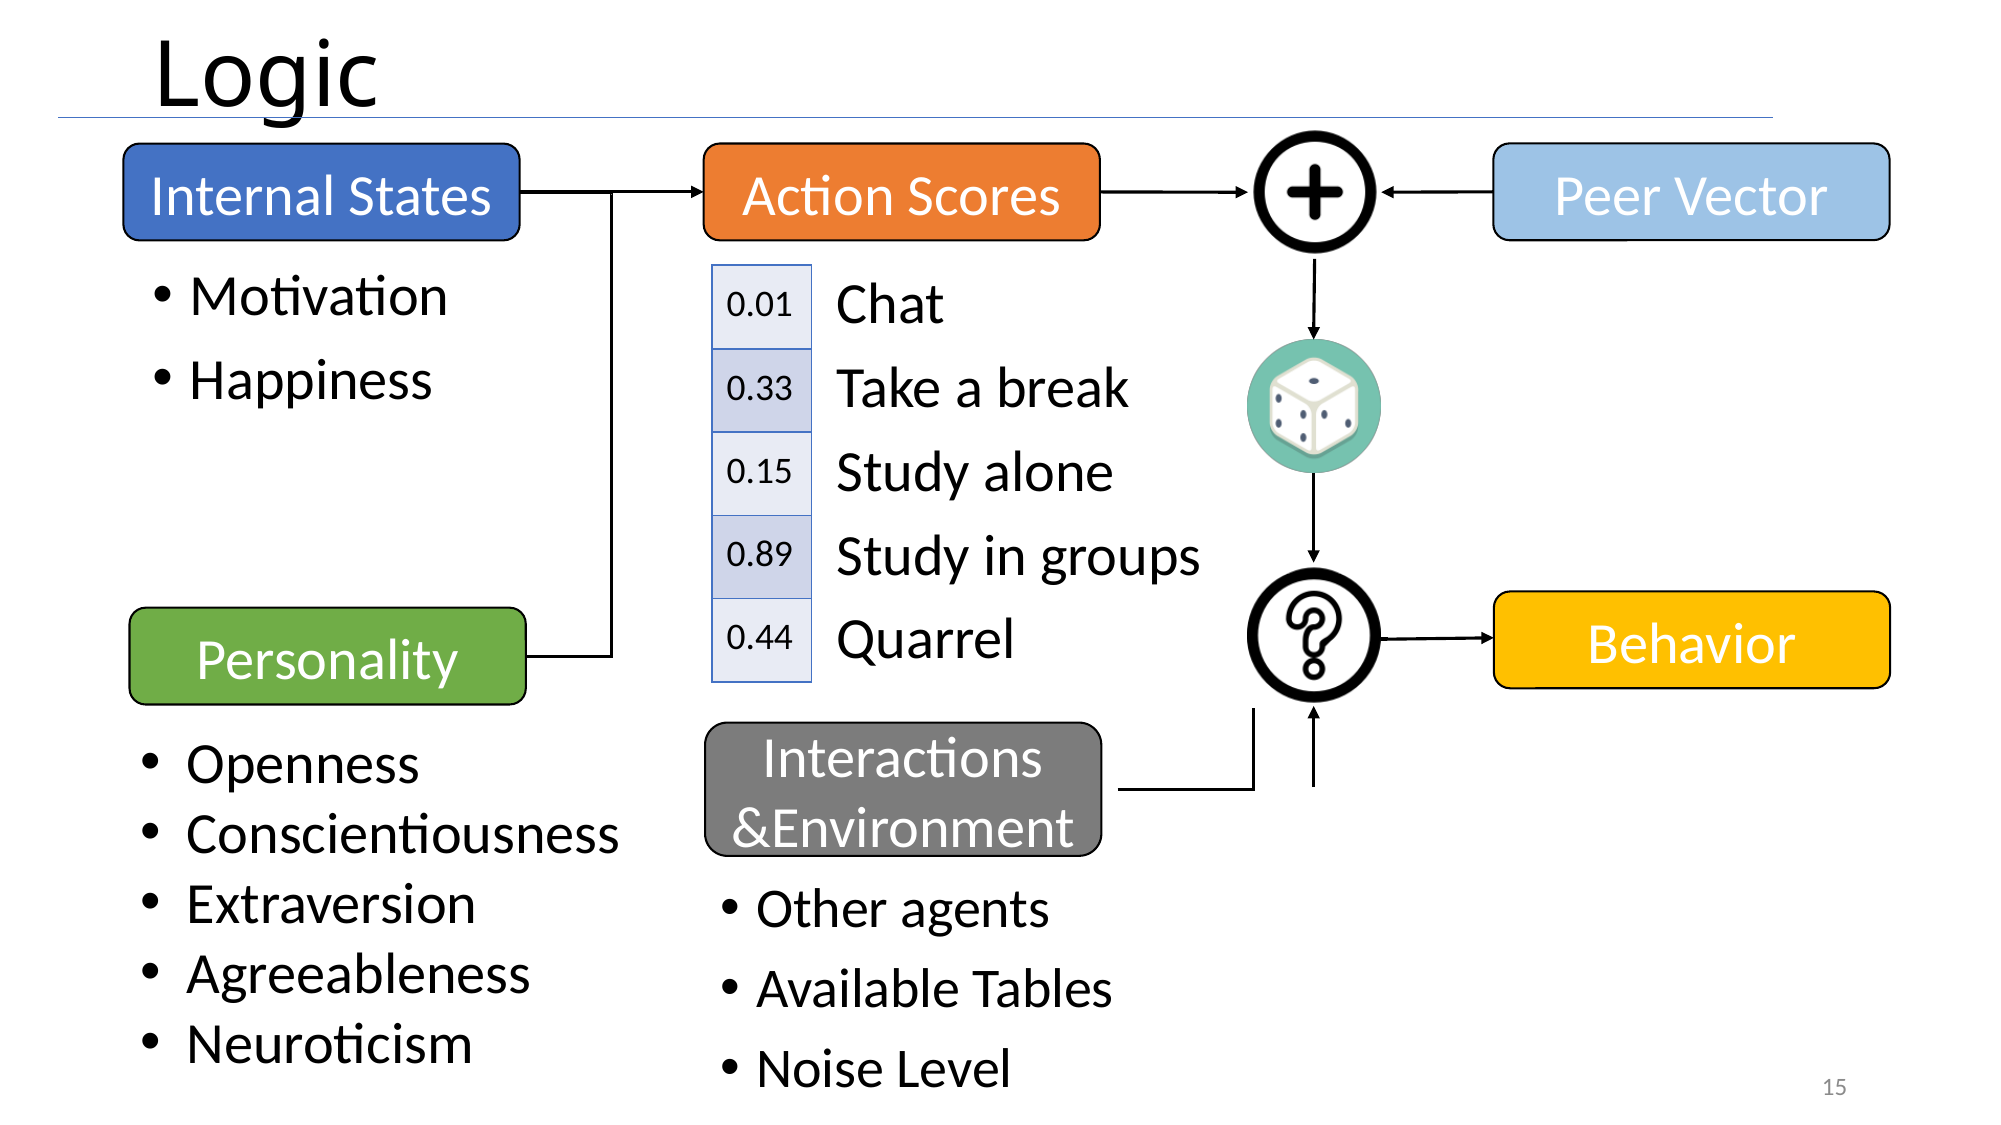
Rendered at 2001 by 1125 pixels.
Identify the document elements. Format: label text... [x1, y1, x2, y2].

text_box Openness Conscientiousness Extraversion Agreeableness Neuroticism [125, 717, 702, 1083]
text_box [704, 722, 1225, 1109]
text_box Peer Vector [1492, 142, 1891, 242]
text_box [1246, 562, 1381, 708]
table_cell 0.15 [713, 433, 811, 515]
picture [1246, 339, 1381, 473]
slide_number 14 [1412, 1055, 1863, 1116]
table_cell 0.33 [713, 350, 811, 431]
picture [1247, 125, 1382, 259]
table_cell 0.44 [713, 599, 811, 681]
text_box Behavior [1492, 590, 1892, 690]
table_header 0.01 [713, 266, 811, 348]
text_box Motivation Happiness [137, 257, 506, 600]
text_box Internal States [122, 142, 521, 242]
list Chat Take a break Study alone Study in groups Quarrel [821, 265, 1259, 705]
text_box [1117, 638, 1389, 790]
table_cell 0.89 [713, 516, 811, 598]
text_box Action Scores [702, 142, 1101, 242]
text_box Personality [128, 606, 527, 706]
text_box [525, 193, 612, 657]
title Logic [137, 0, 1863, 186]
